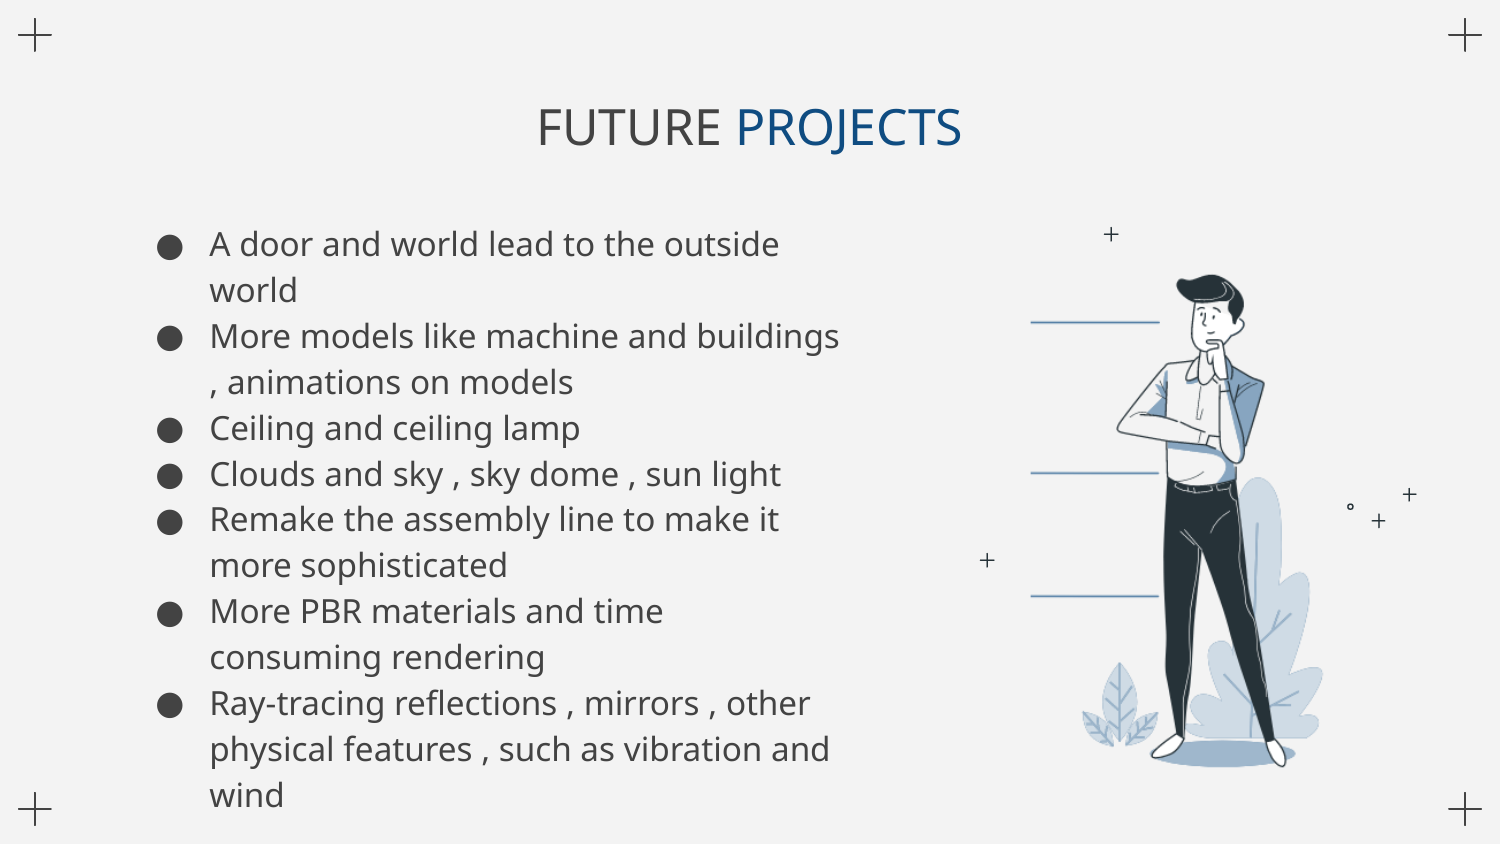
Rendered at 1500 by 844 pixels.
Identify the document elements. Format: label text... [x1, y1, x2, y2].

picture [966, 532, 1009, 598]
title FUTURE PROJECTS [231, 80, 1269, 176]
picture [1030, 148, 1428, 798]
text_box A door and world lead to the outside world More models like machine and buildings , animations on models Ceiling and ceiling lamp Clouds and sky , sky dome , sun light Remake the assembly line to make it more sophisticated More PBR materials and time consuming rendering Ray-tracing reflections , mirrors , other physical features , such as vibration and wind [119, 239, 857, 762]
